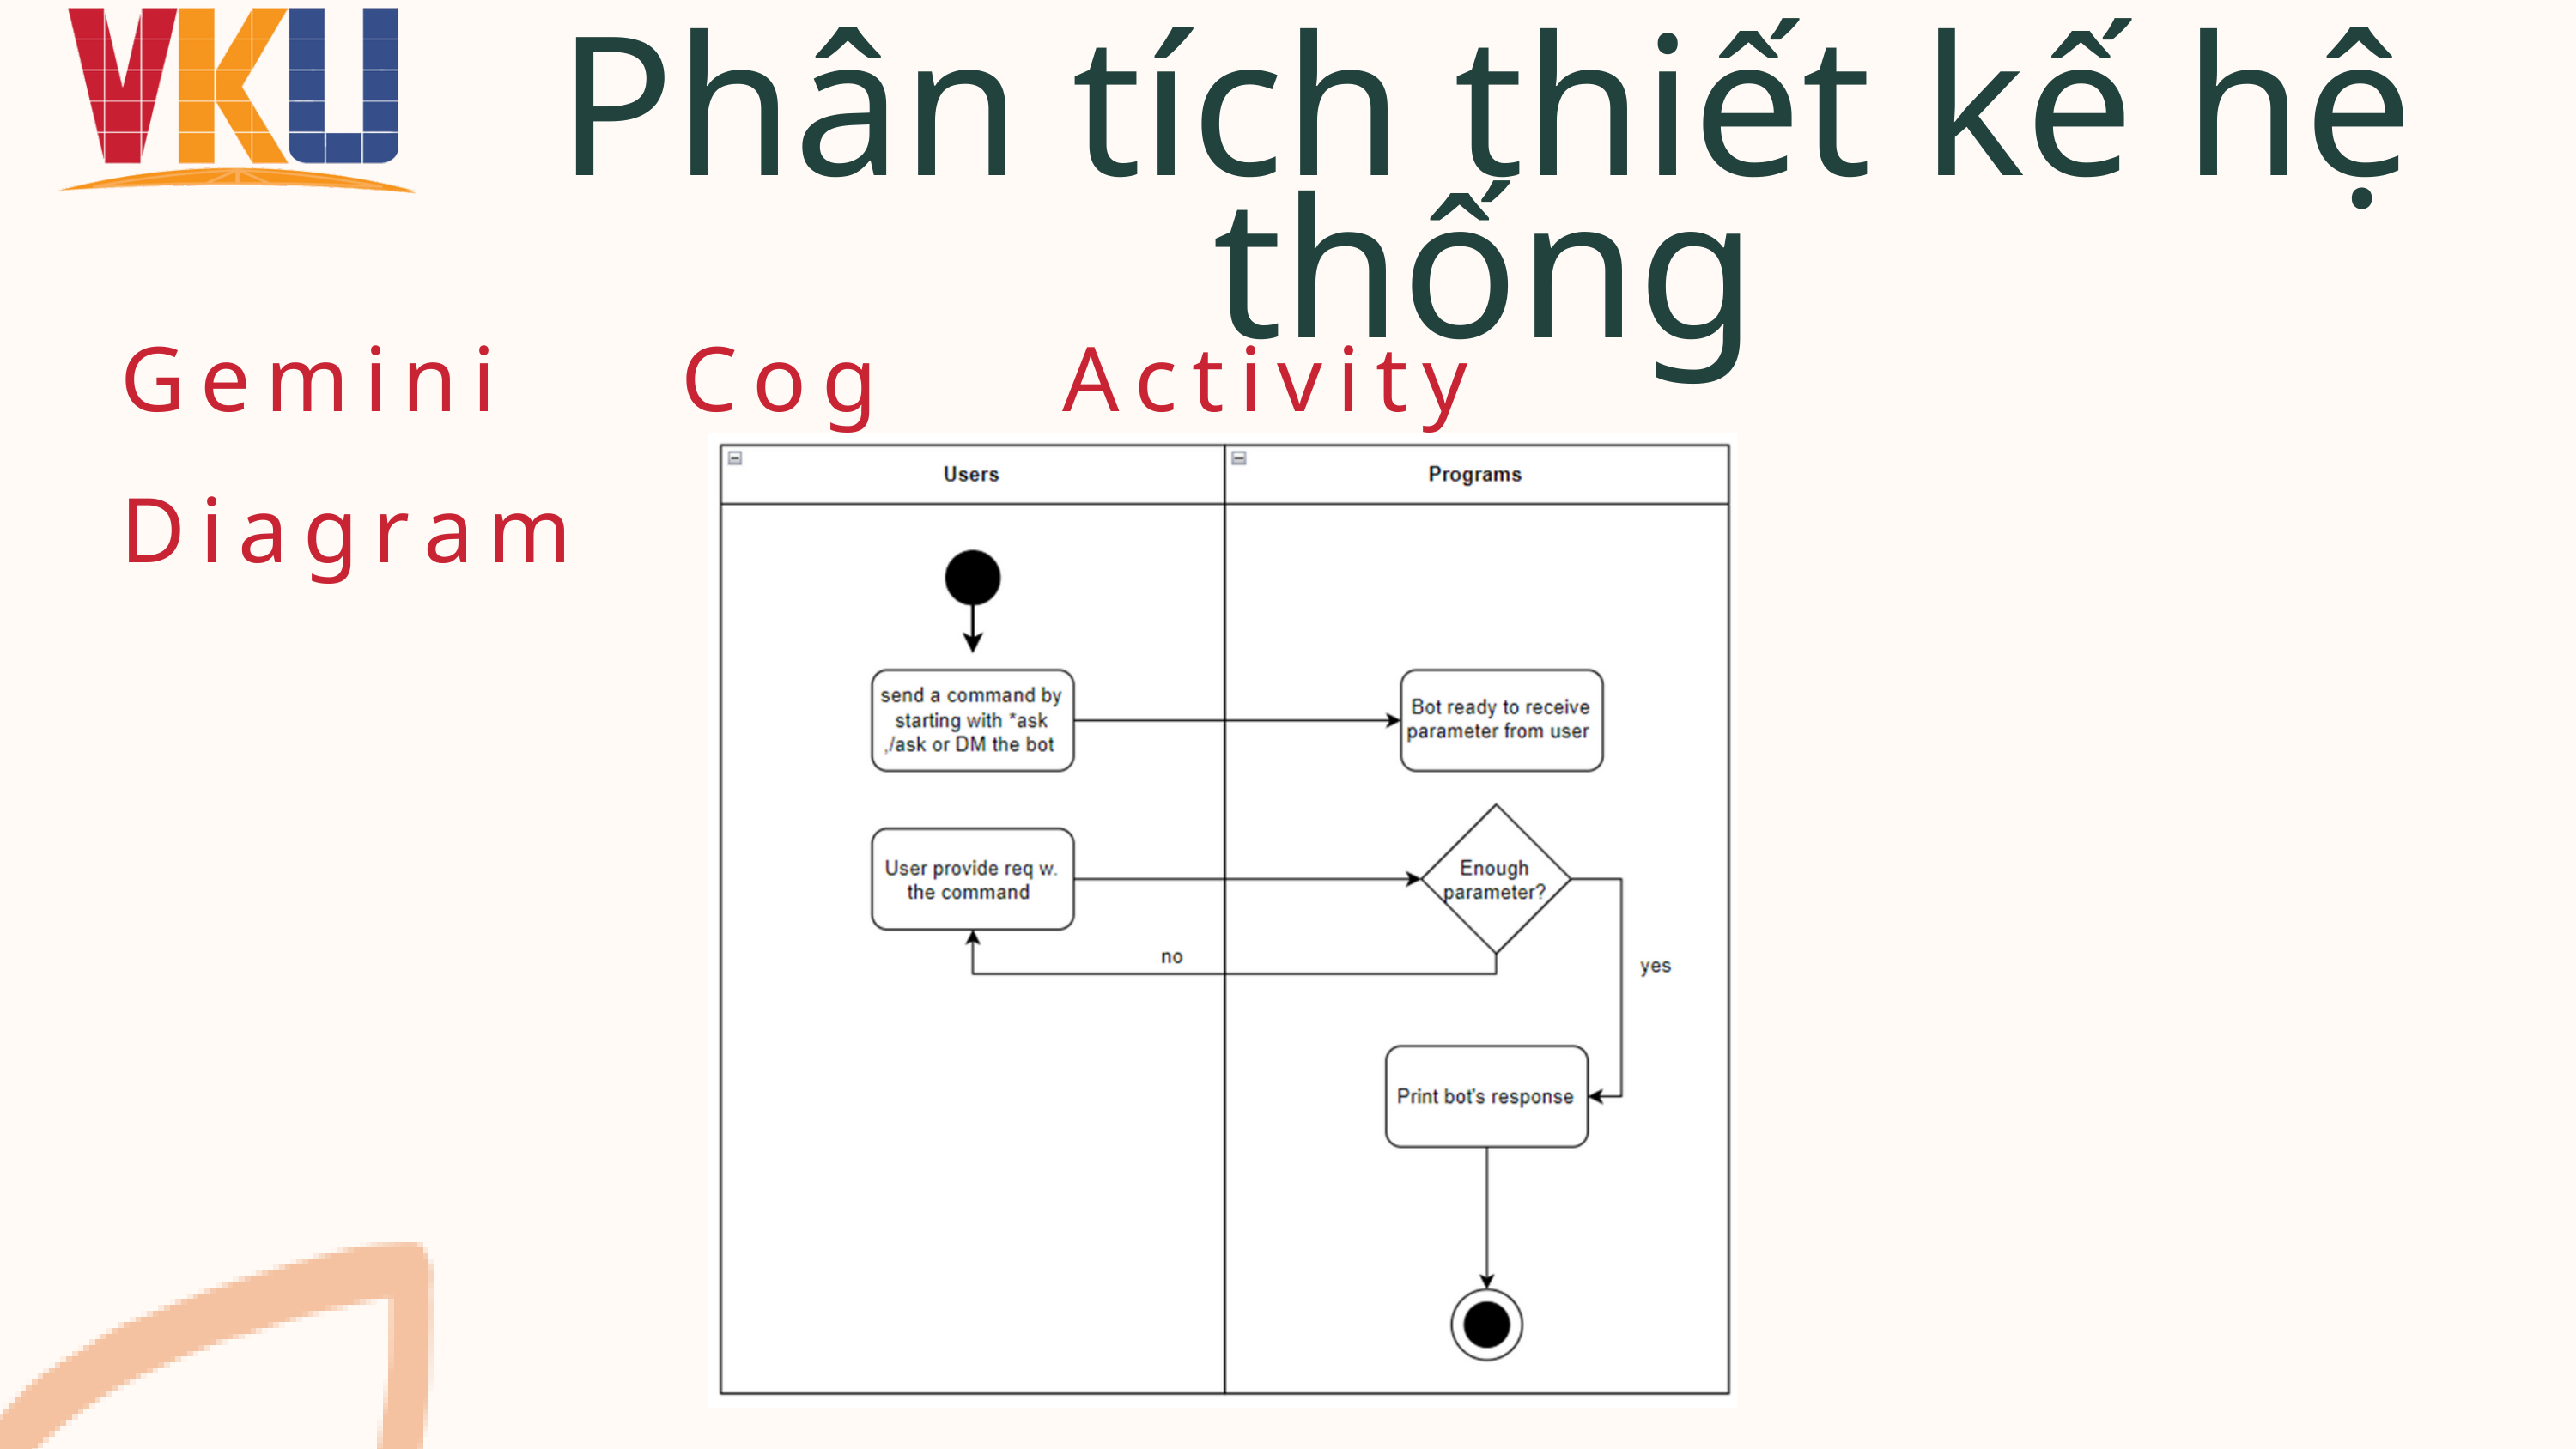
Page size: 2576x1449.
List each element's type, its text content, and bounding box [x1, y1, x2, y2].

text_box [0, 1242, 481, 1449]
text_box Gemini Cog Activity Diagram [120, 277, 1485, 581]
text_box [46, 0, 416, 197]
text_box Phân tích thiết kế hệ thống [480, 52, 2490, 377]
text_box [708, 433, 1738, 1408]
